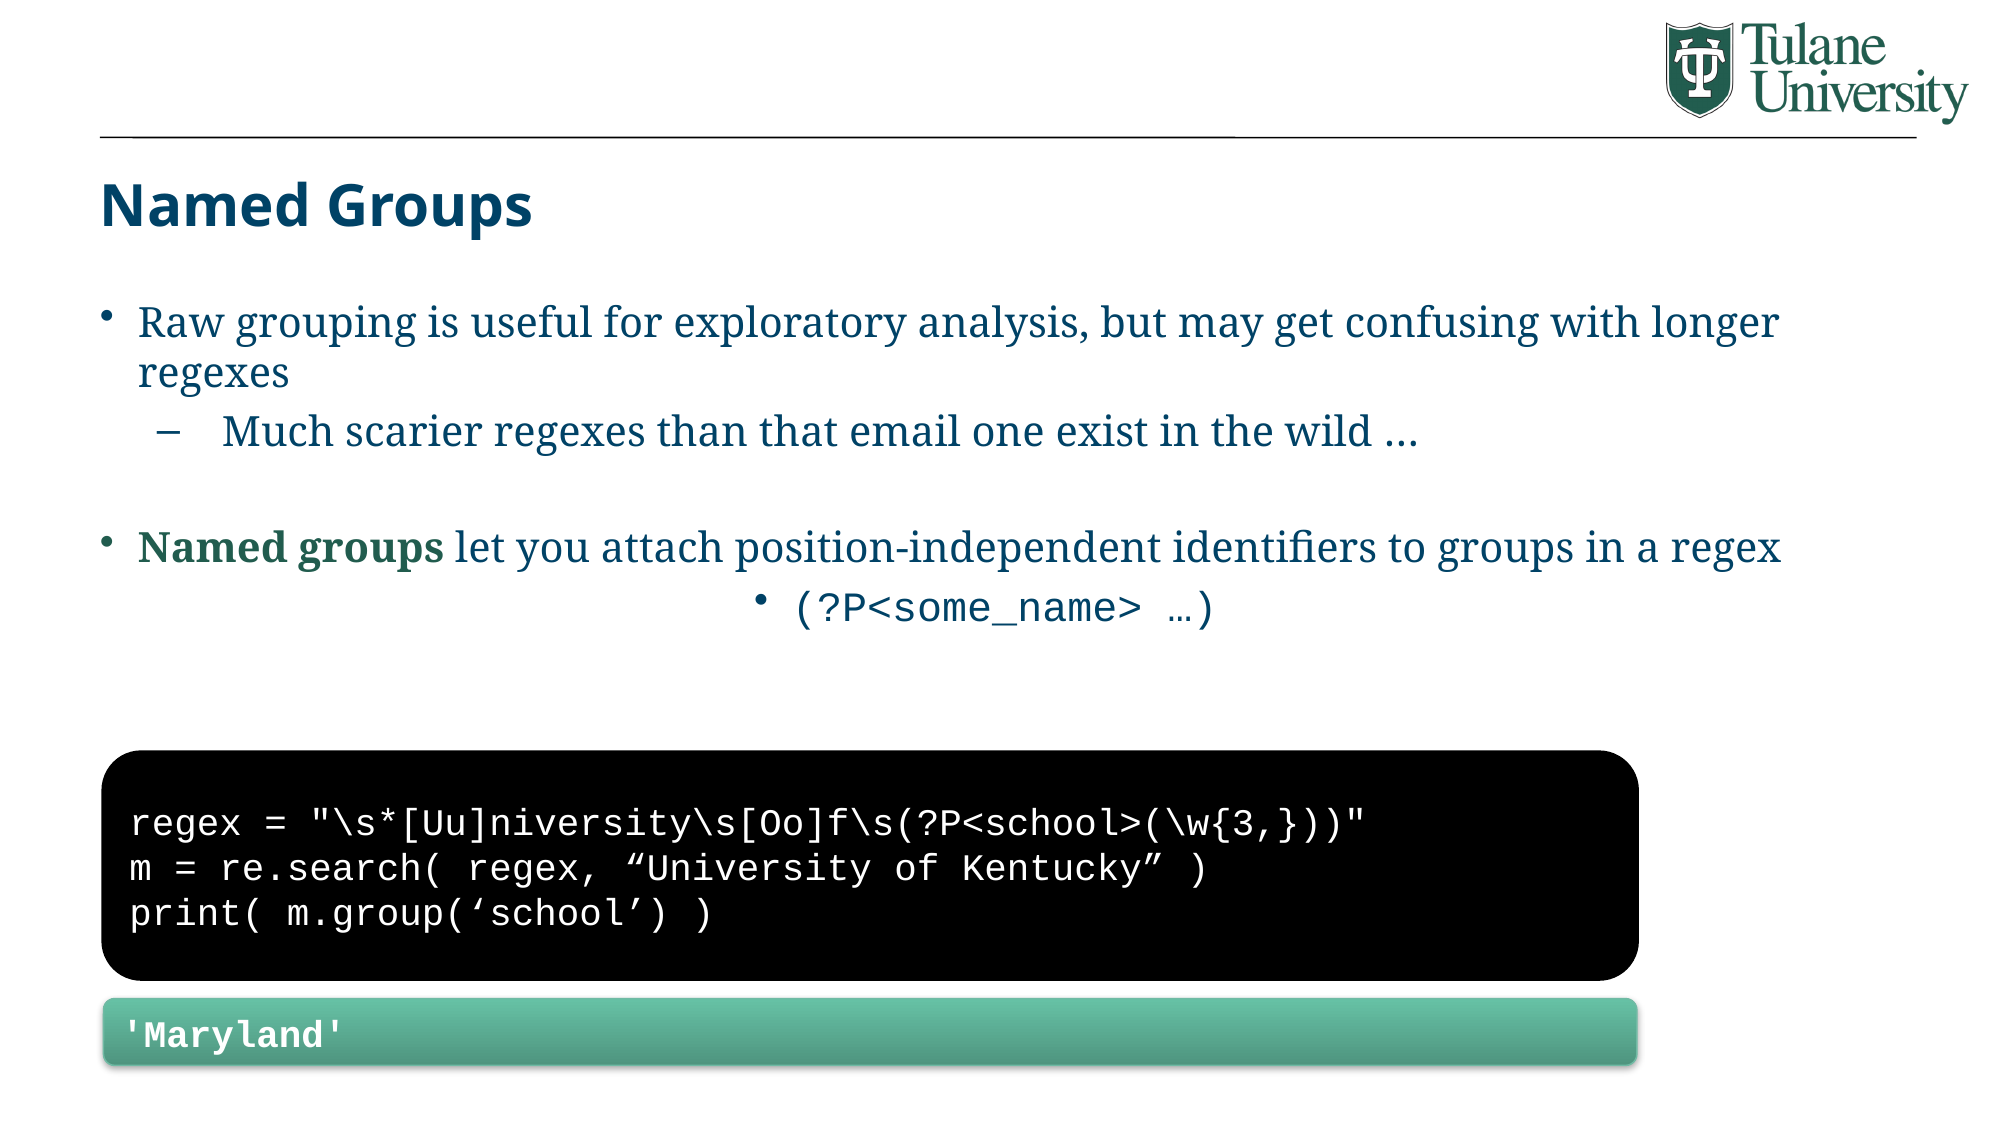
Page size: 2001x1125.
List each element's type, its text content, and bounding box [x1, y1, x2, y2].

text_box regex = "\s*[Uu]niversity\s[Oo]f\s(?P<school>(\w{3,}))" m = re.search( regex, “University of Kentucky” ) print( m.group(‘school’) ) [101, 750, 1639, 981]
title Named Groups [99, 167, 1901, 238]
list Raw grouping is useful for exploratory analysis, but may get confusing with longer regexes Much scarier regexes than that email one exist in the wild … Named groups let you attach position-independent identifiers to groups in a regex (?P<some_name> …) [99, 295, 1897, 1006]
text_box 'Maryland' [102, 997, 1638, 1067]
picture [1666, 22, 1969, 136]
